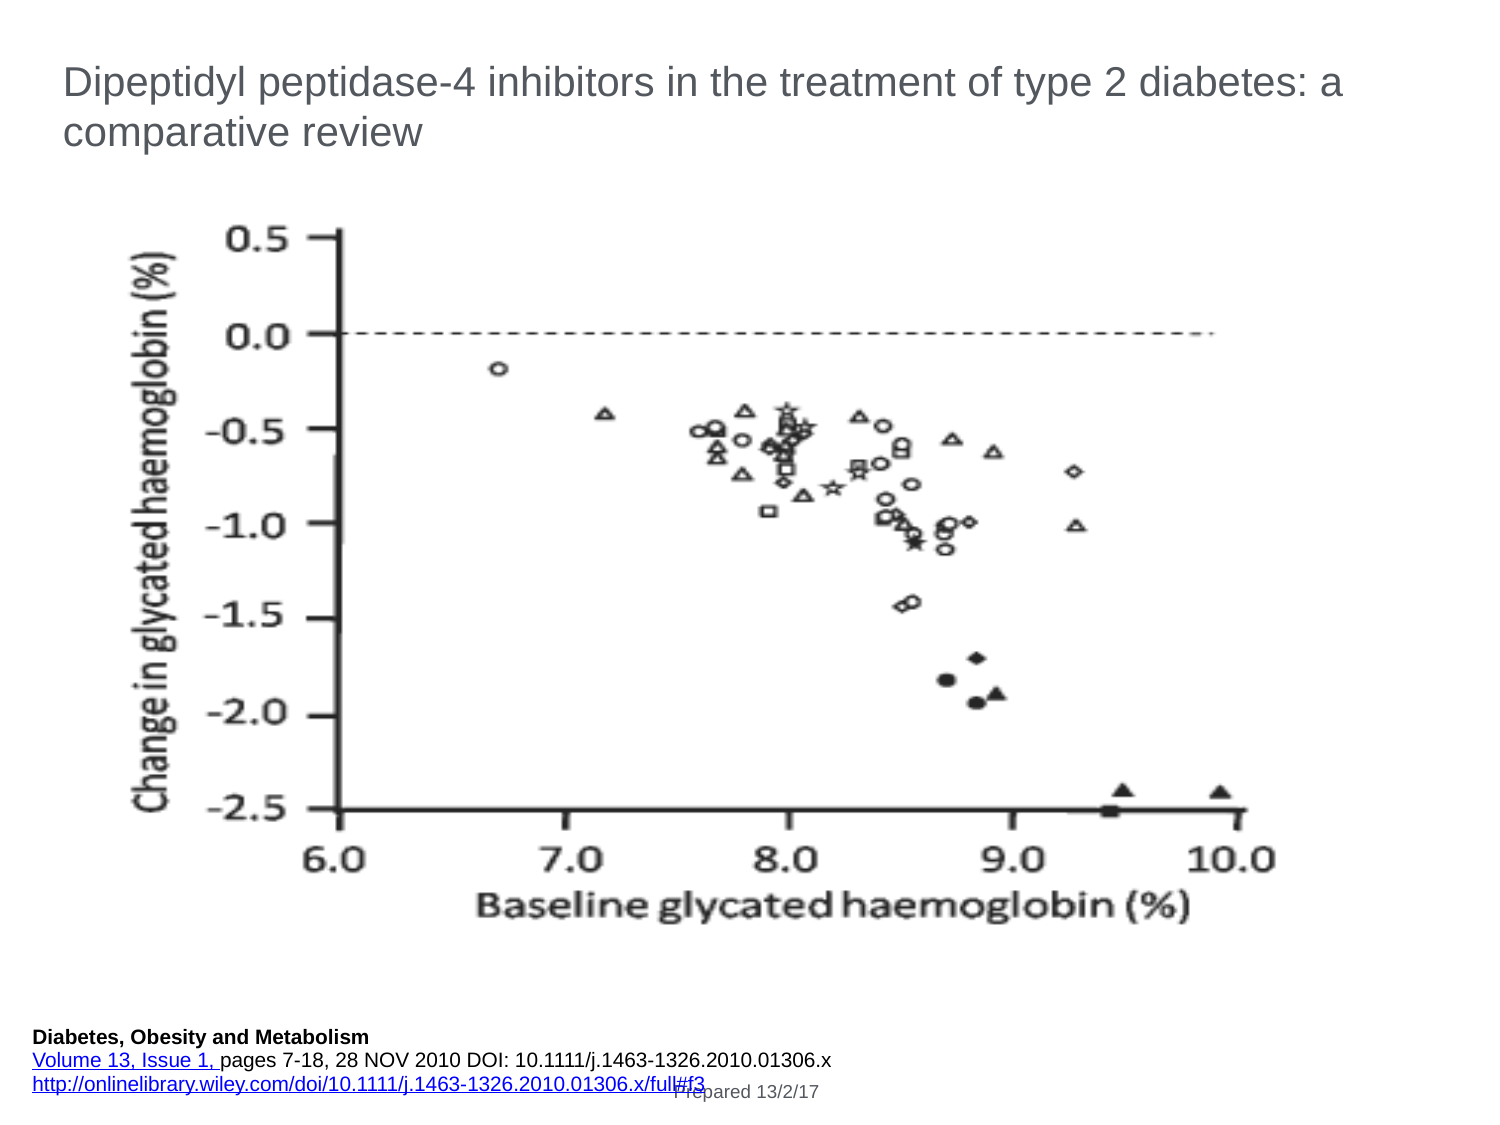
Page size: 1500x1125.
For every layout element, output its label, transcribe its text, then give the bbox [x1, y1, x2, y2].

text_box Diabetes, Obesity and Metabolism Volume 13, Issue 1, pages 7-18, 28 NOV 2010 DOI: 10.1111/j.1463-1326.2010.01306.x http://onlinelibrary.wiley.com/doi/10.1111/j.1463-1326.2010.01306.x/full#f3 [19, 1017, 1045, 1101]
title Dipeptidyl peptidase‐4 inhibitors in the treatment of type 2 diabetes: a comparative review [62, 63, 1414, 145]
picture [123, 219, 1282, 928]
